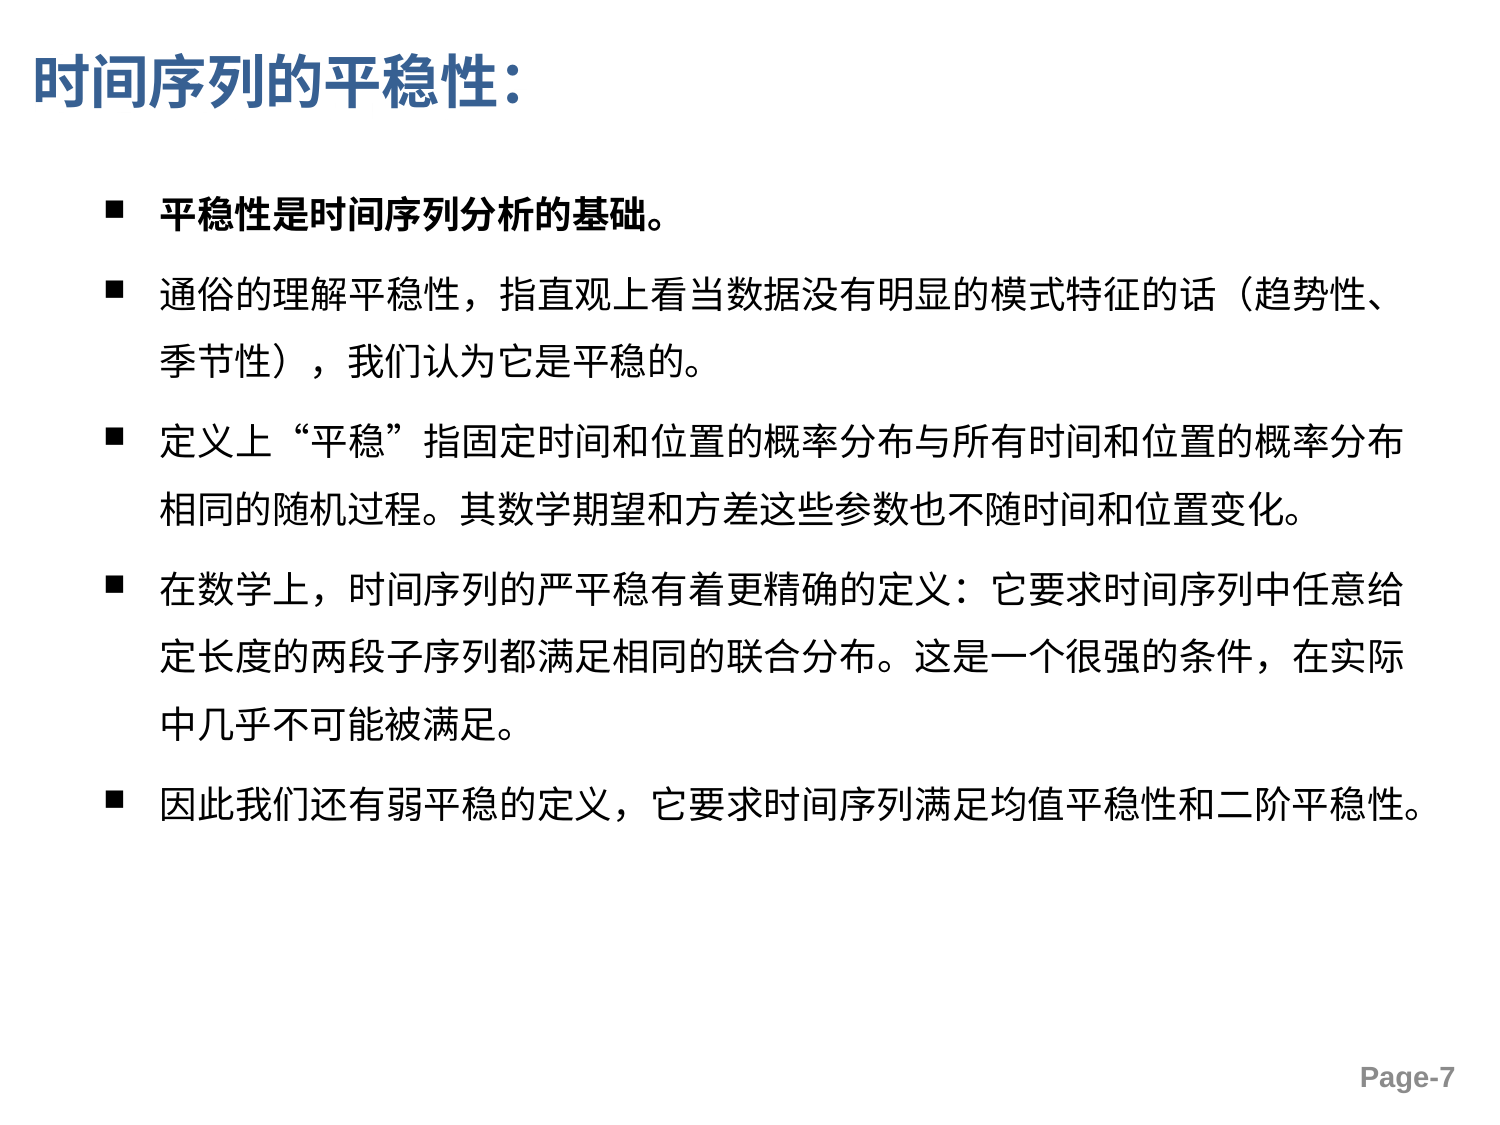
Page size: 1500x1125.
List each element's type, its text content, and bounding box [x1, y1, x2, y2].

title 时间序列的平稳性： [17, 0, 1165, 124]
text_box 平稳性是时间序列分析的基础。 通俗的理解平稳性，指直观上看当数据没有明显的模式特征的话（趋势性、季节性），我们认为它是平稳的。 定义上“平稳”指固定时间和位置的概率分布与所有时间和位置的概率分布相同的随机过程。其数学期望和方差这些参数也不随时间和位置变化。 在数学上，时间序列的严平稳有着更精确的定义：它要求时间序列中任意给定长度的两段子序列都满足相同的联合分布。这是一个很强的条件，在实际中几乎不可能被满足。 因此我们还有弱平稳的定义，它要求时间序列满足均值平稳性和二阶平稳性。 [88, 160, 1421, 834]
slide_number Page- [1120, 1045, 1471, 1106]
